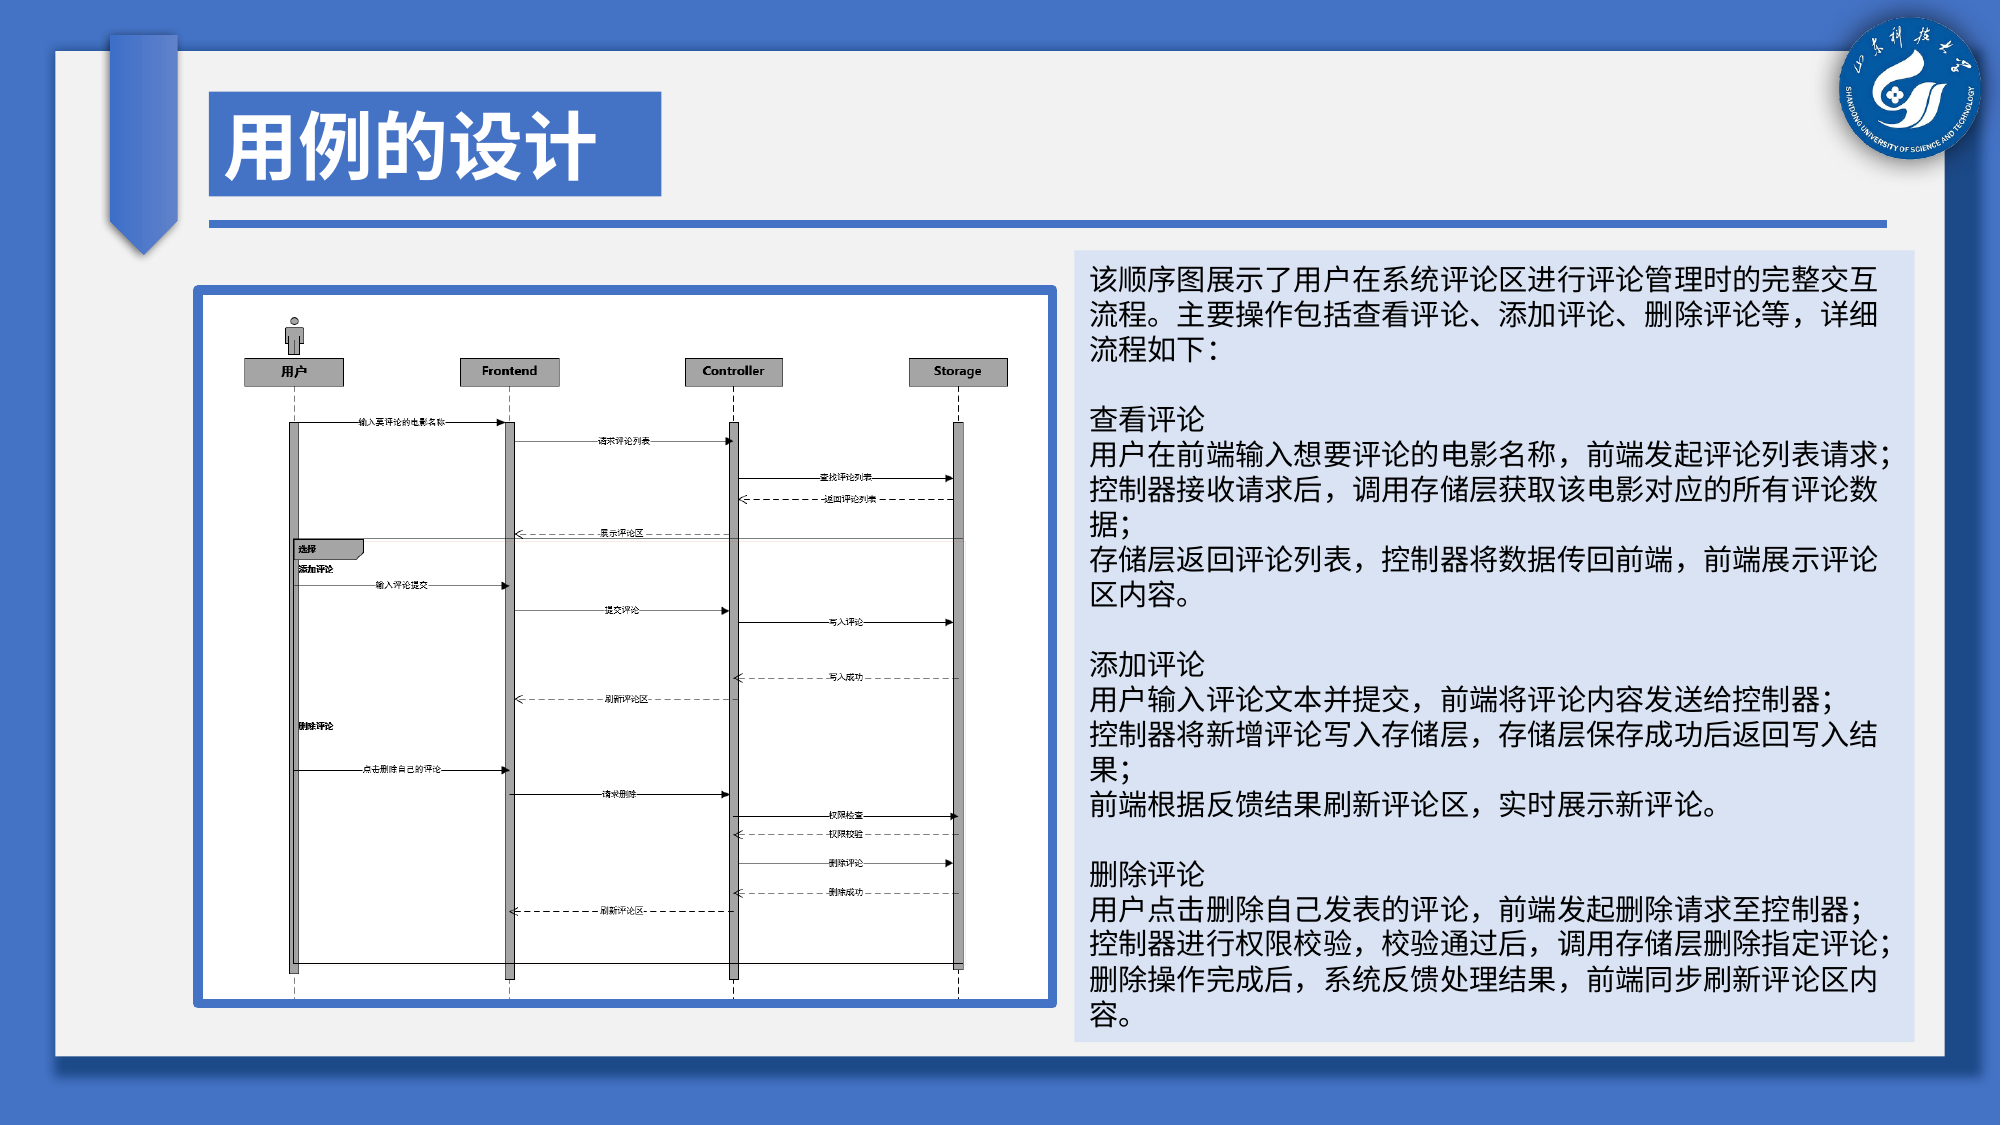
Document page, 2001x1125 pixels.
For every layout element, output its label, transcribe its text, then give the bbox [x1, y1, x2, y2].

picture [202, 294, 1048, 999]
text_box [110, 34, 178, 255]
picture [1831, 10, 1988, 167]
text_box 用例的设计 [208, 91, 662, 197]
text_box 该顺序图展示了用户在系统评论区进行评论管理时的完整交互流程。主要操作包括查看评论、添加评论、删除评论等，详细流程如下： 查看评论 用户在前端输入想要评论的电影名称，前端发起评论列表请求； 控制器接收请求后，调用存储层获取该电影对应的所有评论数据； 存储层返回评论列表，控制器将数据传回前端，前端展示评论区内容。 添加评论 用户输入评论文本并提交，前端将评论内容发送给控制器； 控制器将新增评论写入存储层，存储层保存成功后返回写入结果； 前端根据反馈结果刷新评论区，实时展示新评论。 删除评论 用户点击删除自己发表的评论，前端发起删除请求至控制器； 控制器进行权限校验，校验通过后，调用存储层删除指定评论； 删除操作完成后，系统反馈处理结果，前端同步刷新评论区内容。 [1073, 249, 1916, 1043]
